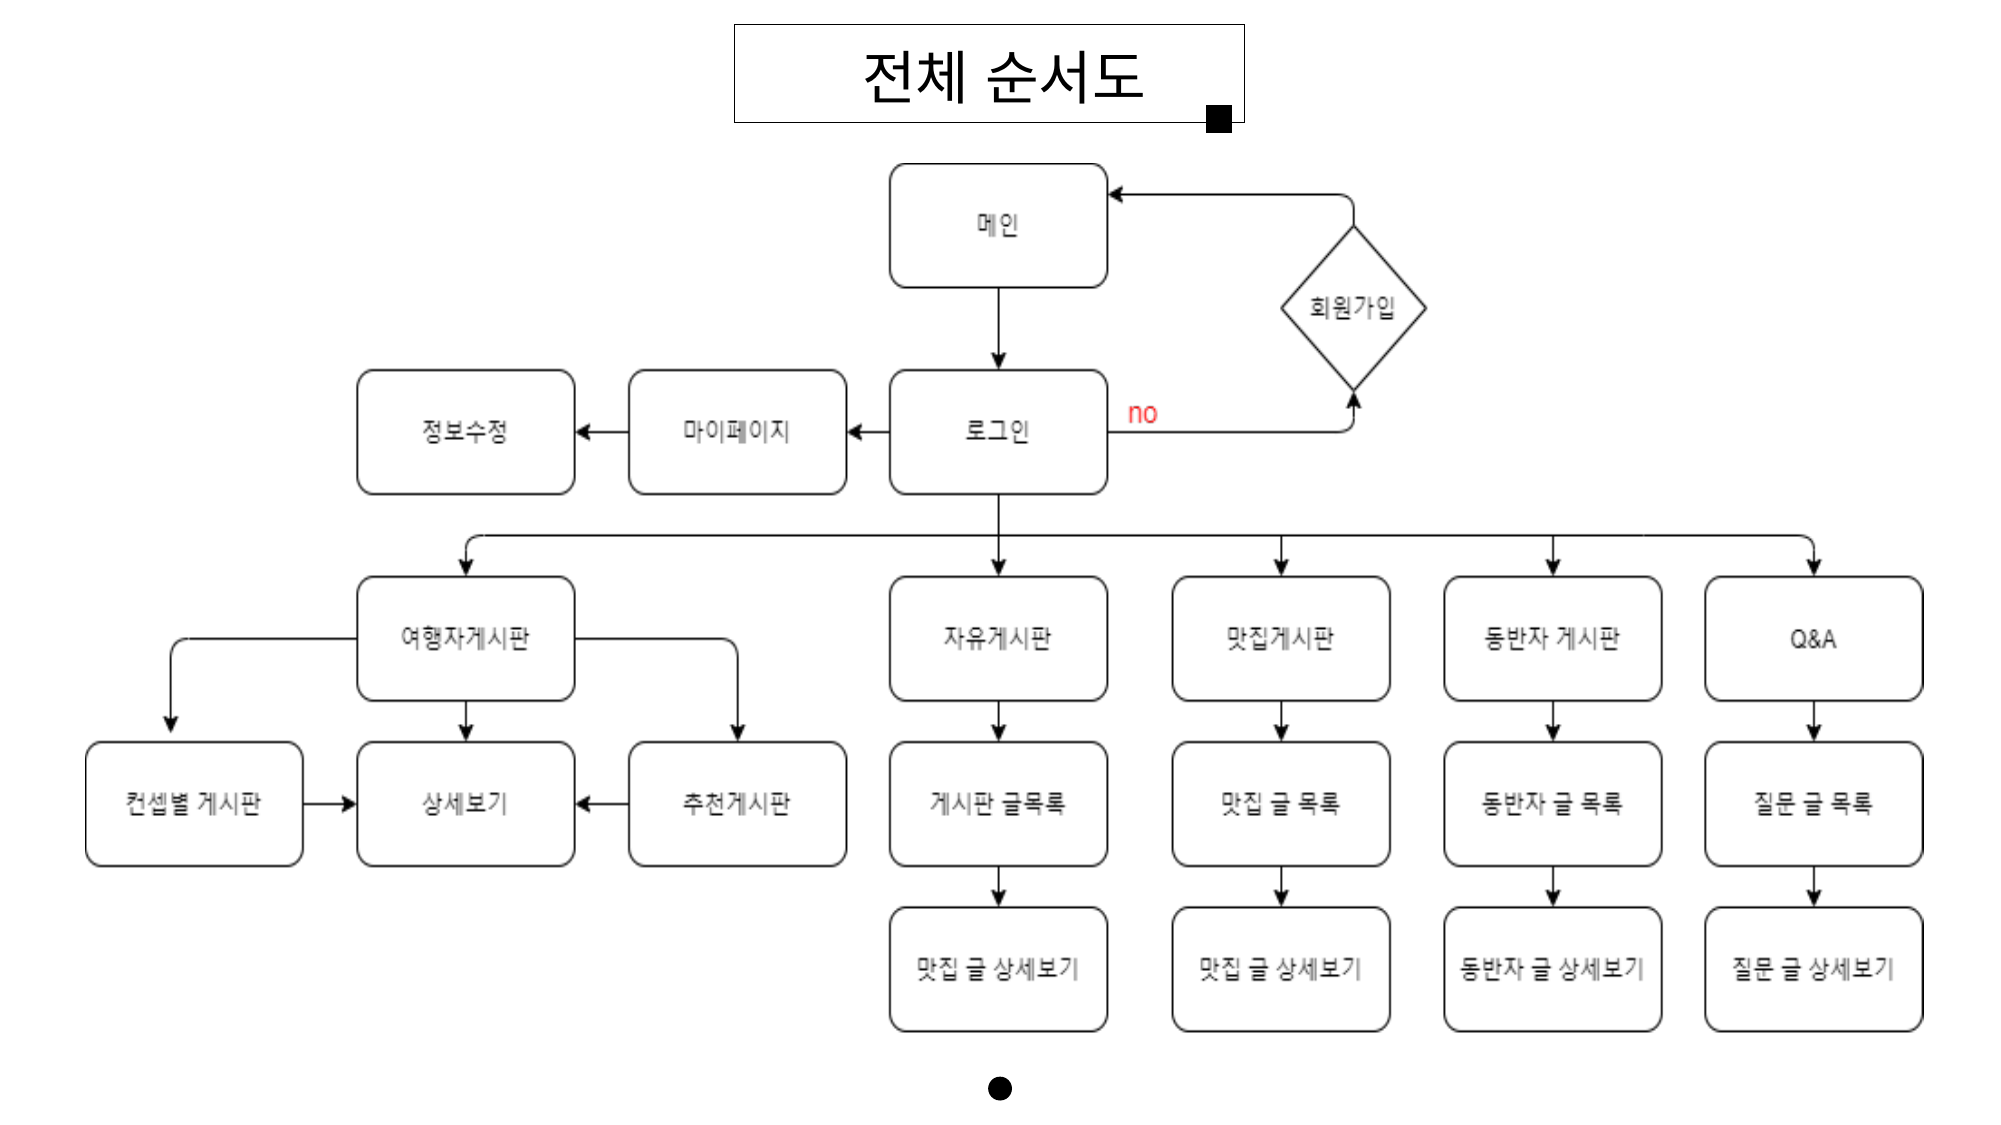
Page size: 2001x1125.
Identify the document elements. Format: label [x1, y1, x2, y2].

text_box [1206, 105, 1232, 133]
text_box [733, 23, 1245, 123]
picture [85, 163, 1924, 1035]
text_box [988, 1076, 1013, 1101]
